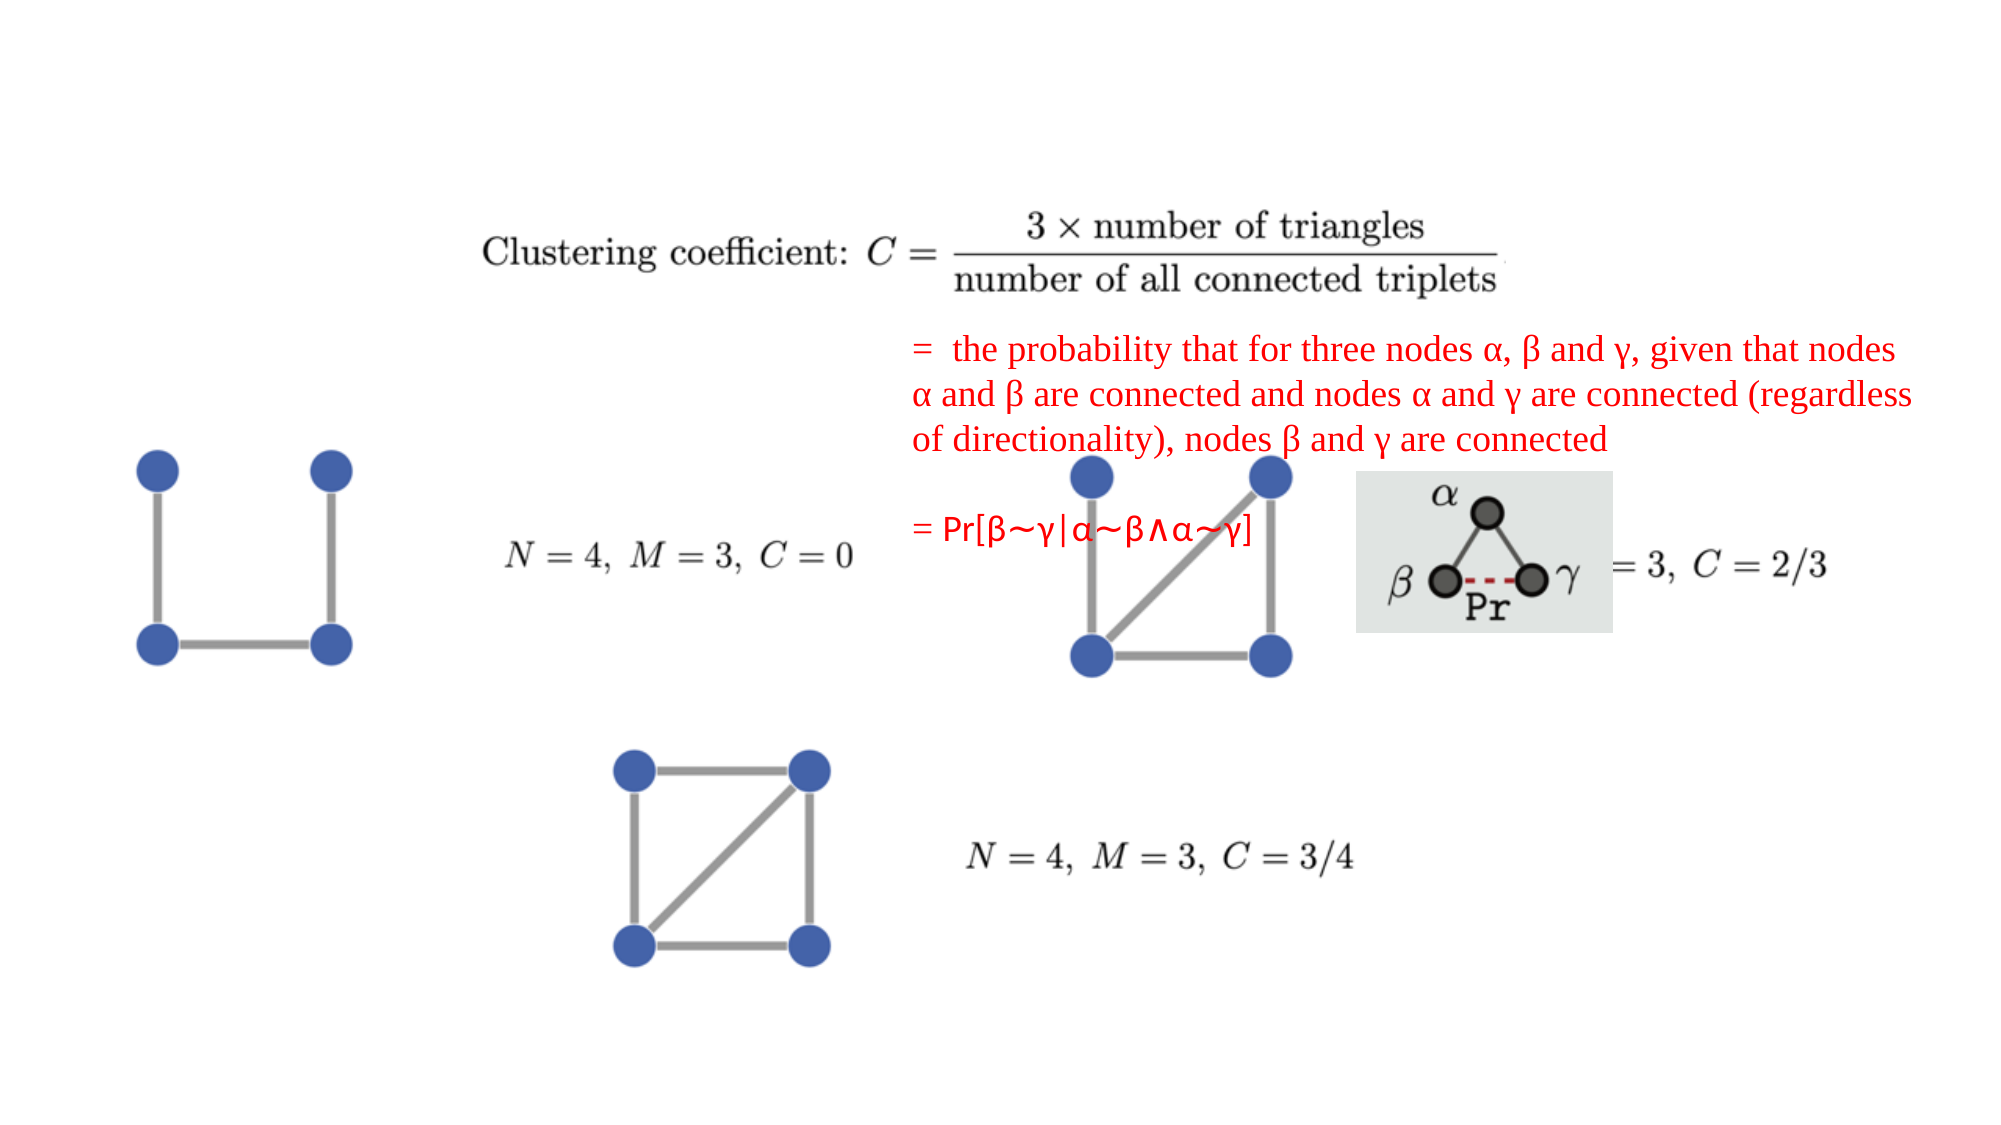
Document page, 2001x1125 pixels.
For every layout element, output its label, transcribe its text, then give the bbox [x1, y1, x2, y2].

picture [600, 740, 1400, 976]
text_box = the probability that for three nodes α, β and γ, given that nodes α and β are connected and nodes α and γ are connected (regardless of directionality), nodes β and γ are connected = Pr[β∼γ|α∼β∧α∼γ] [897, 316, 1938, 602]
picture [465, 194, 1506, 317]
picture [1046, 439, 1846, 686]
picture [115, 439, 867, 673]
